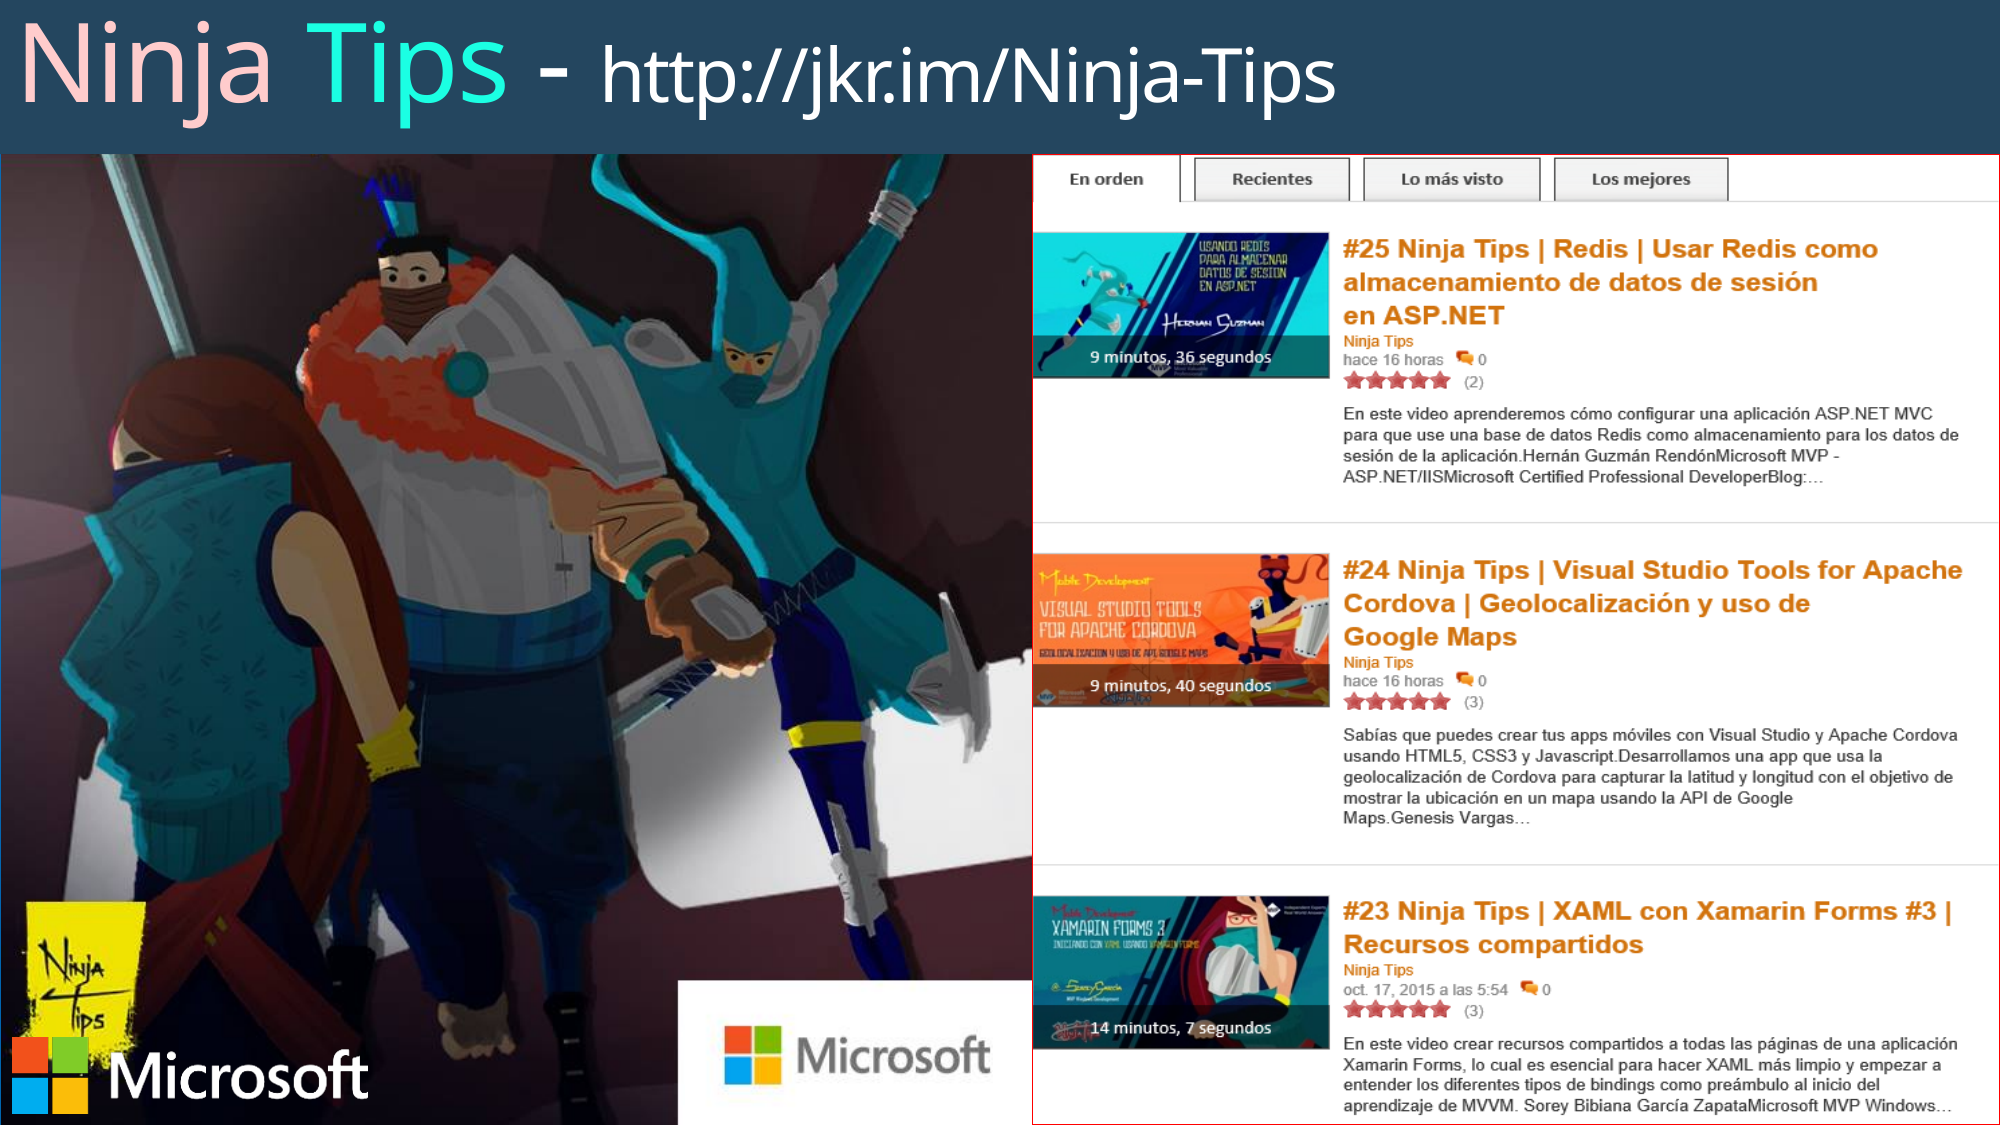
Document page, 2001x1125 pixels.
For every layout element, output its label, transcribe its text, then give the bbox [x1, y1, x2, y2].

picture [0, 153, 2000, 1125]
title Ninja Tips - http://jkr.im/Ninja-Tips [0, 0, 2000, 153]
